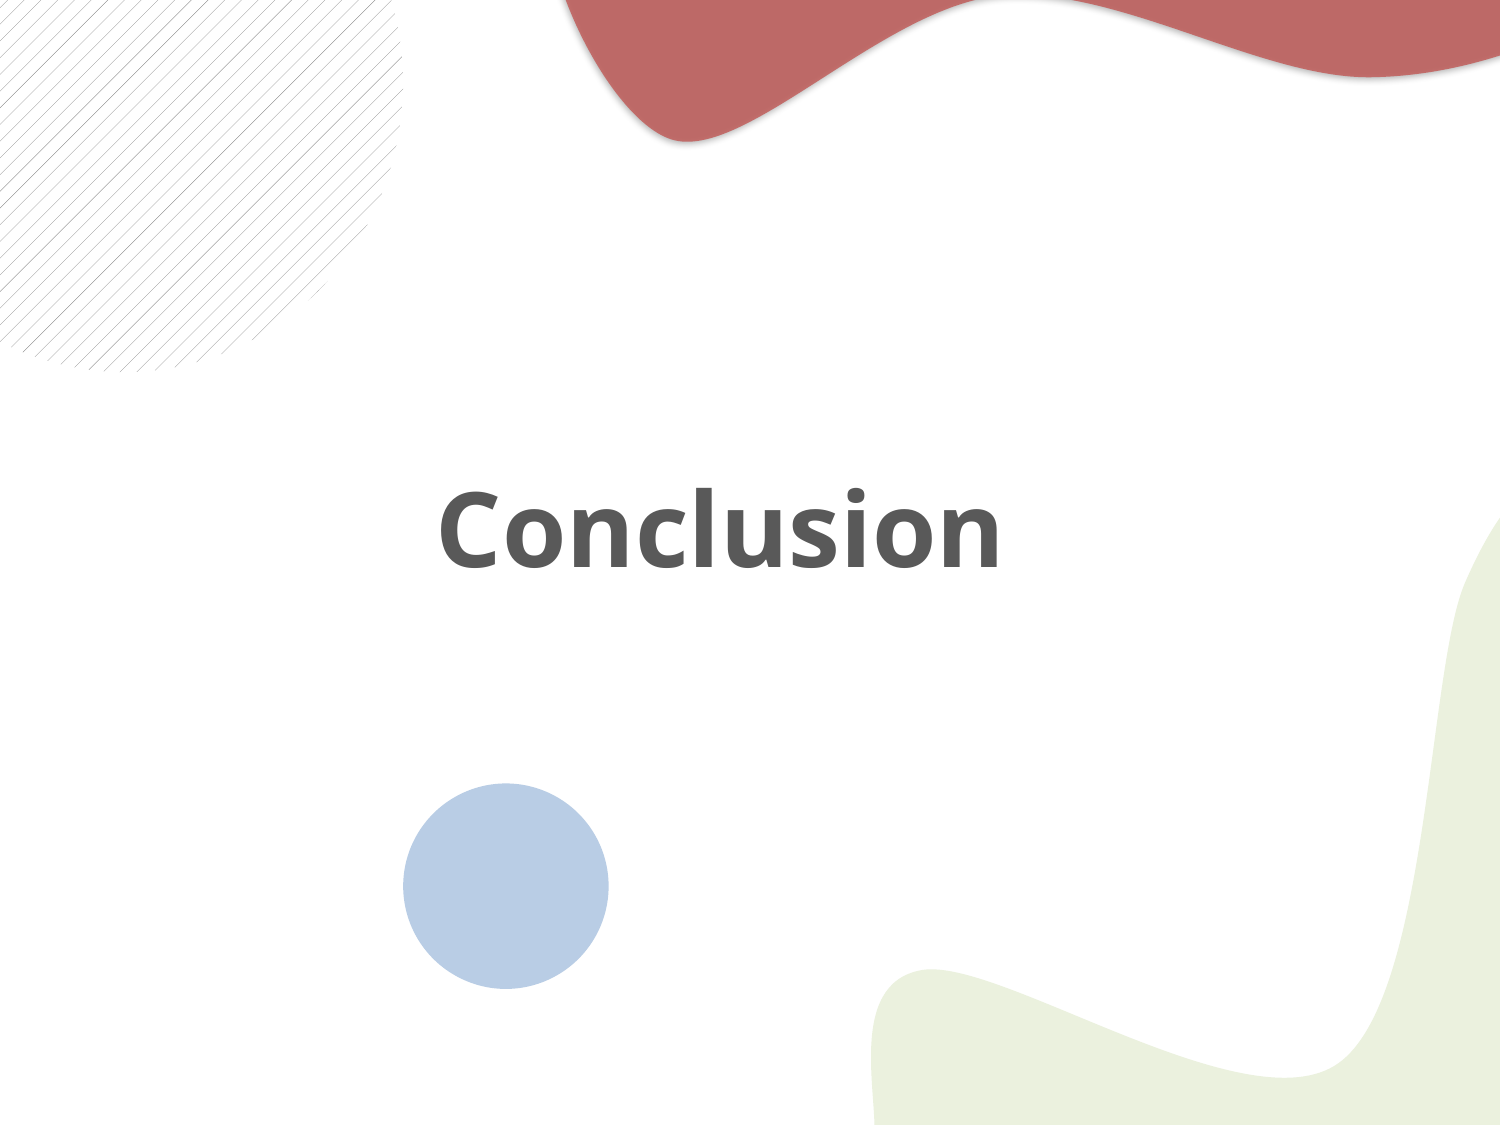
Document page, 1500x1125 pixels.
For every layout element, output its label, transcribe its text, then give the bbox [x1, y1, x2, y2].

text_box [563, 0, 985, 144]
text_box [0, 0, 406, 375]
text_box [868, 514, 1500, 1125]
text_box Conclusion [45, 431, 1396, 620]
text_box [1058, 0, 1500, 80]
text_box [401, 781, 611, 992]
